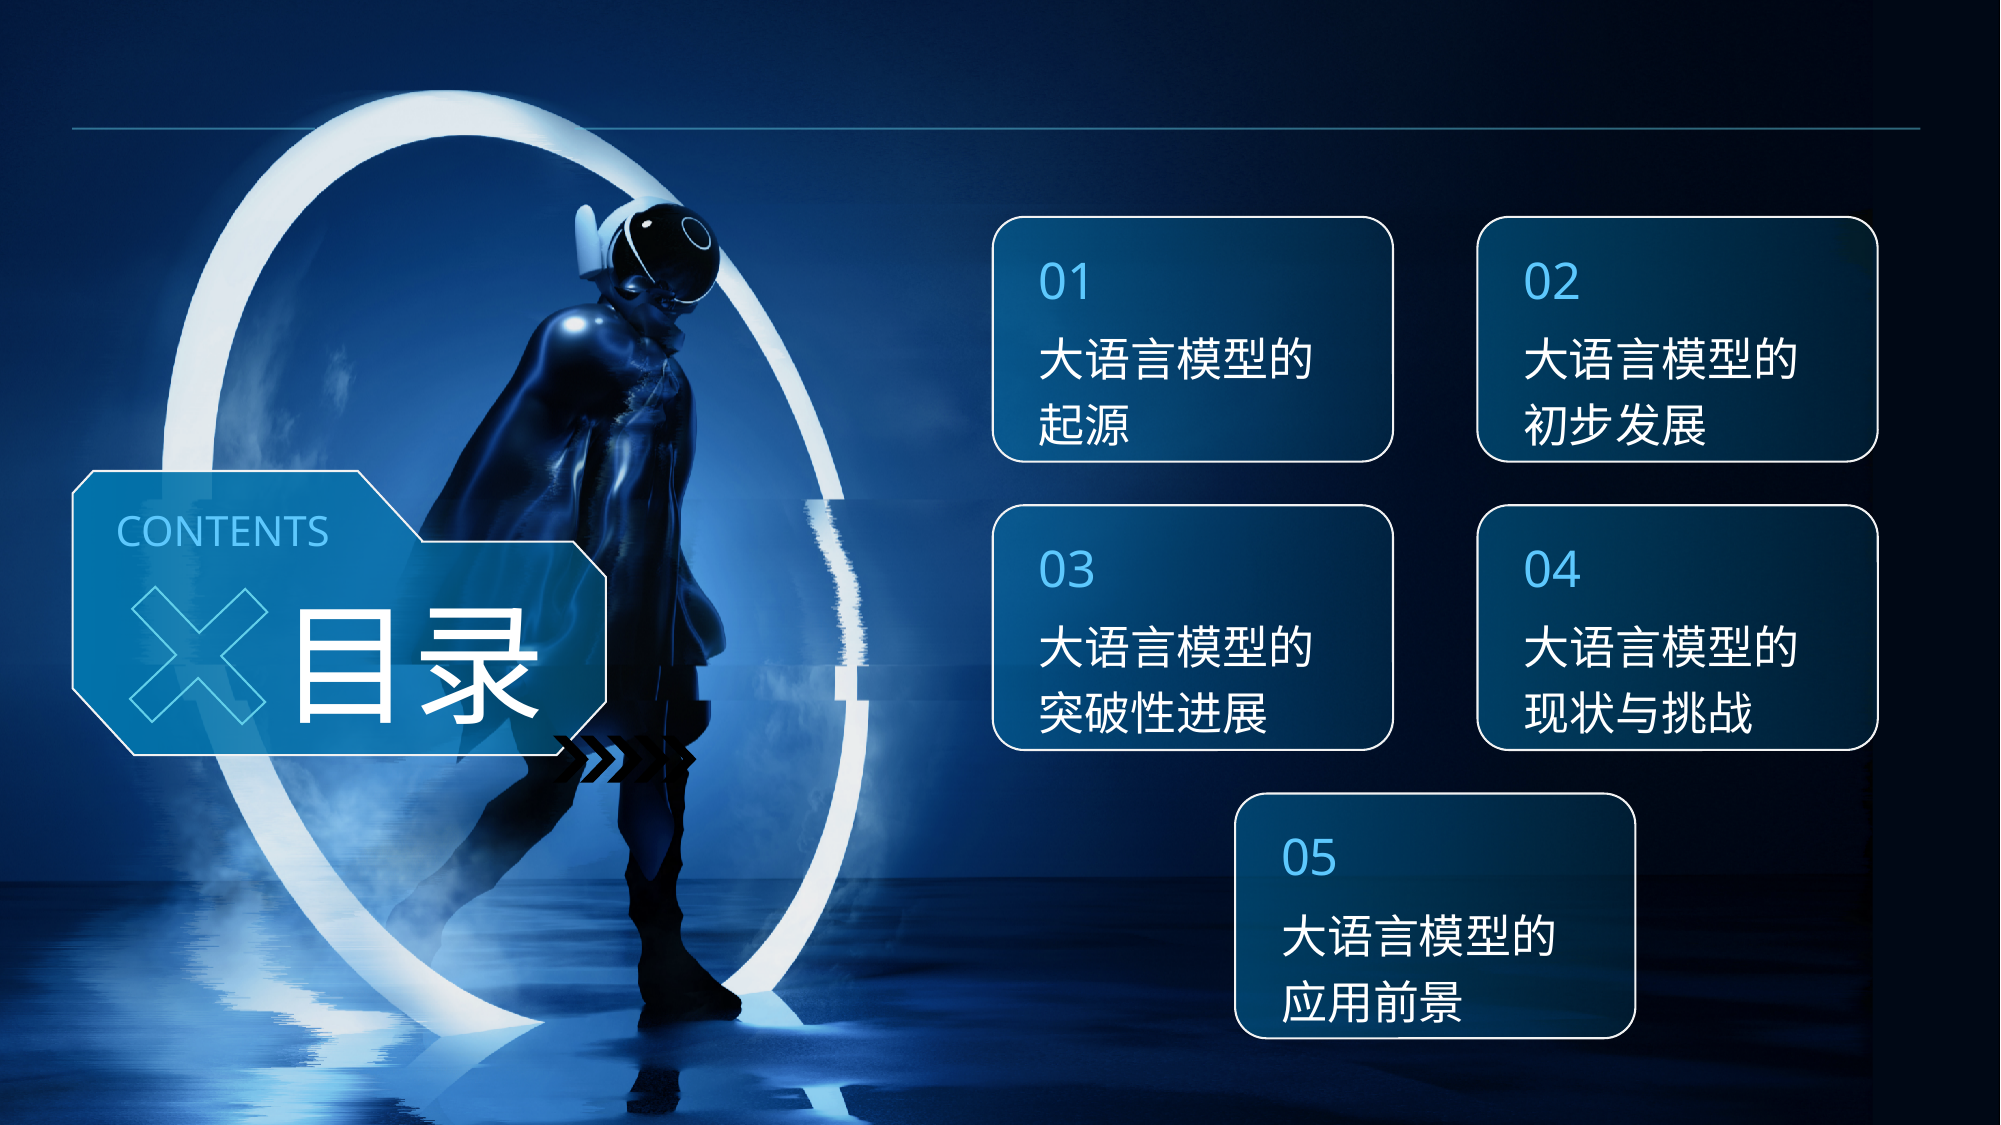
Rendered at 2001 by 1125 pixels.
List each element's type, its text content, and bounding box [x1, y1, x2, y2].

text_box 大语言模型的初步发展 [1508, 319, 1852, 453]
text_box 大语言模型的现状与挑战 [1508, 607, 1852, 741]
text_box 05 [1265, 812, 1610, 887]
text_box [1234, 792, 1637, 1040]
text_box [991, 215, 1395, 463]
text_box [1476, 215, 1879, 463]
text_box 03 [1023, 524, 1368, 598]
list CONTENTS [100, 490, 438, 566]
text_box 01 [1023, 236, 1368, 310]
picture [0, 0, 2001, 1125]
text_box 大语言模型的应用前景 [1265, 896, 1610, 1029]
text_box 大语言模型的起源 [1023, 319, 1368, 453]
text_box 04 [1508, 524, 1852, 598]
text_box [1476, 504, 1879, 752]
title 目录 [264, 563, 607, 760]
text_box [991, 504, 1395, 752]
text_box 02 [1508, 236, 1852, 310]
text_box 大语言模型的突破性进展 [1023, 607, 1368, 741]
